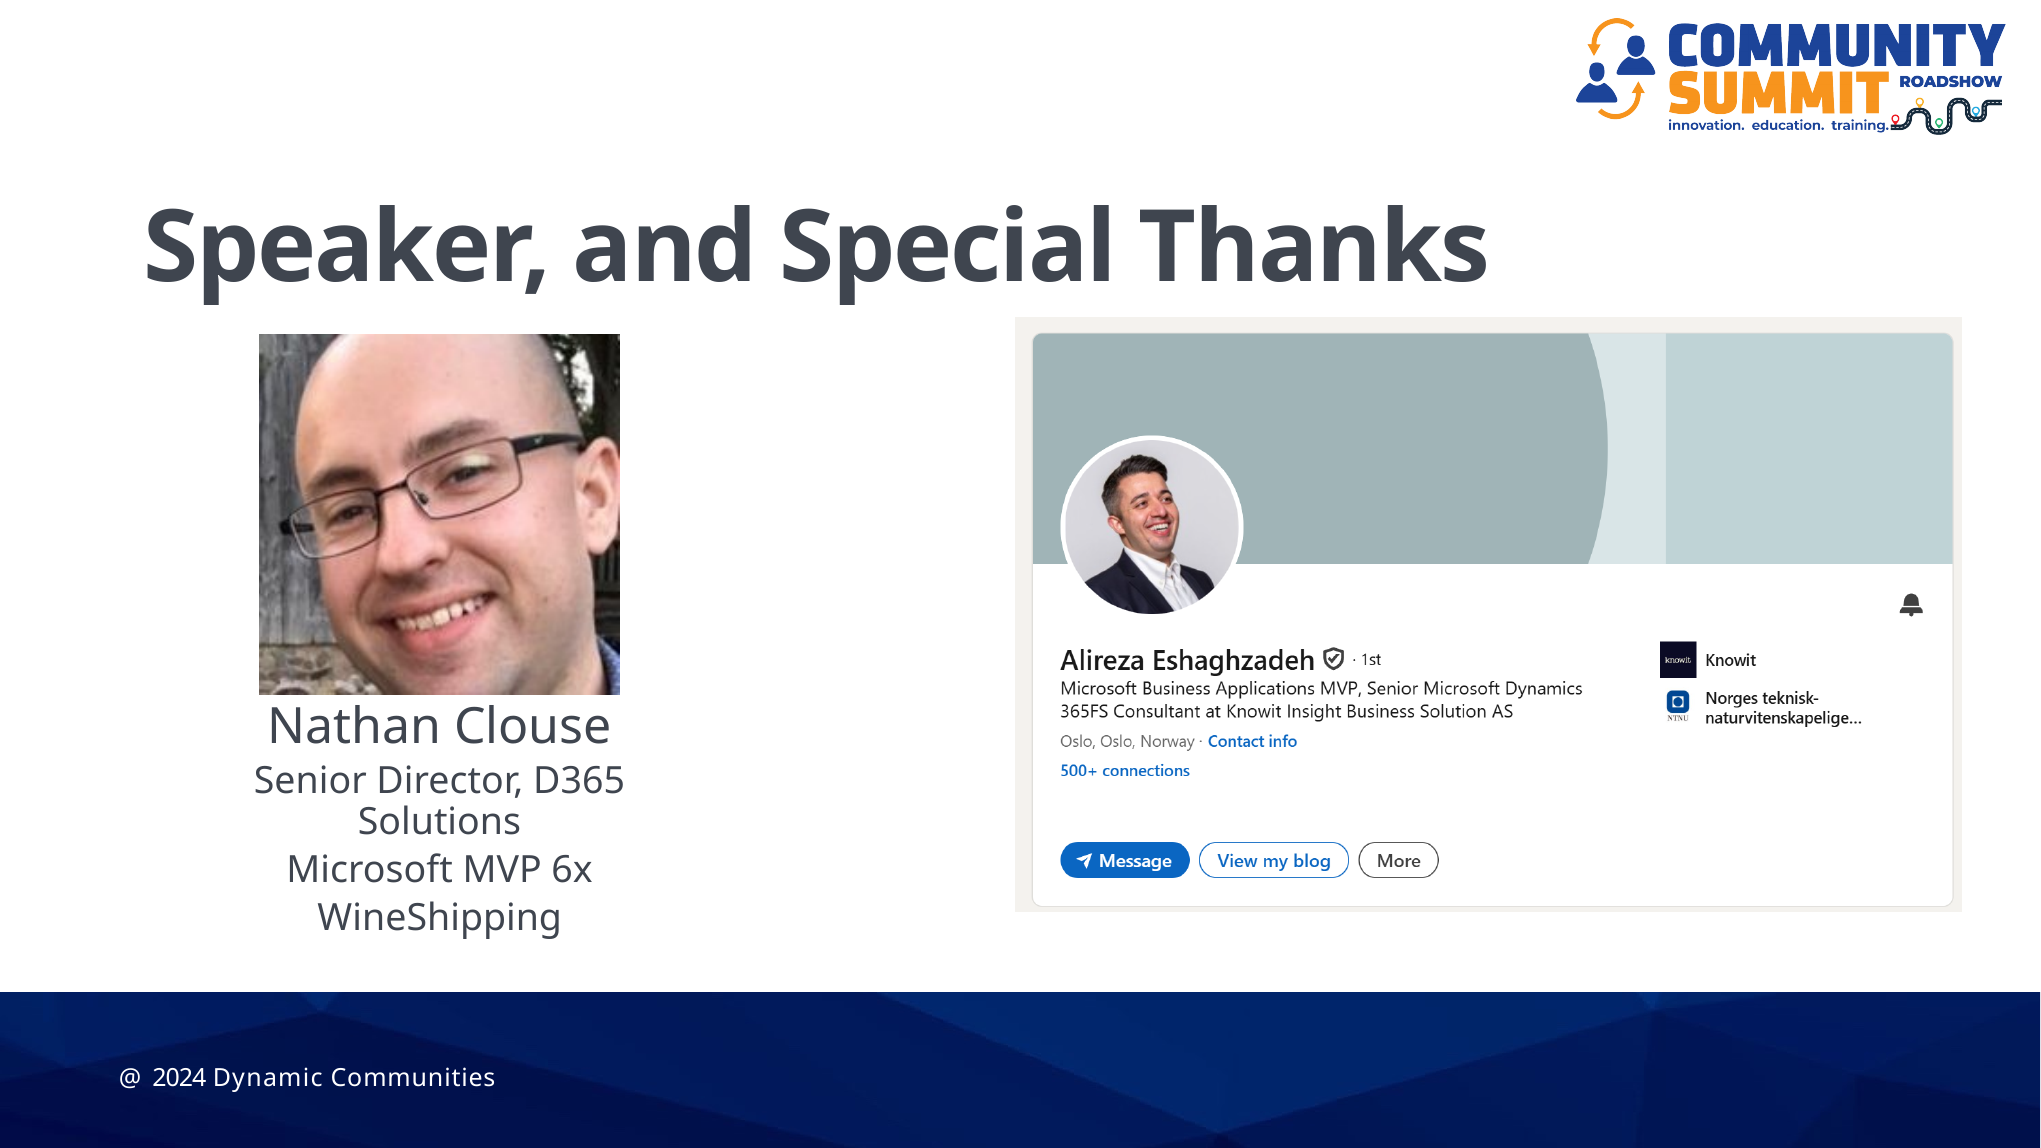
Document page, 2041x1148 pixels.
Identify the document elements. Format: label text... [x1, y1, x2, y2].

picture [0, 992, 2041, 1148]
picture [1015, 317, 1962, 912]
title Speaker, and Special Thanks [119, 179, 1920, 318]
text_box Nathan Clouse Senior Director, D365 Solutions Microsoft MVP 6x WineShipping [175, 692, 704, 891]
picture [259, 334, 621, 695]
picture [1576, 18, 2006, 135]
